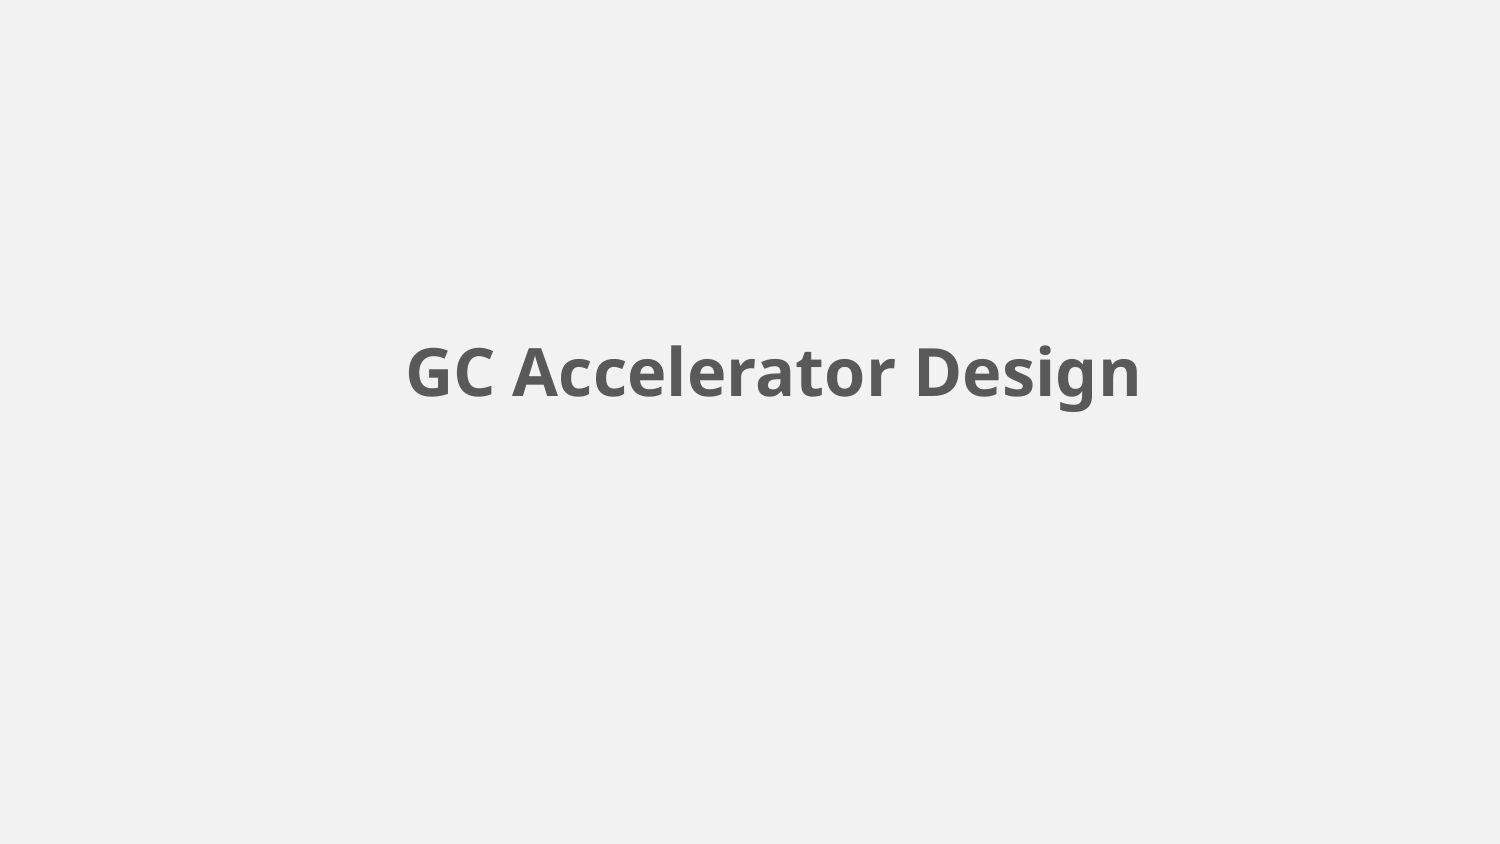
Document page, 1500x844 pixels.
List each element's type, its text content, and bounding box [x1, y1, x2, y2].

text_box GC Accelerator Design [390, 322, 1158, 417]
